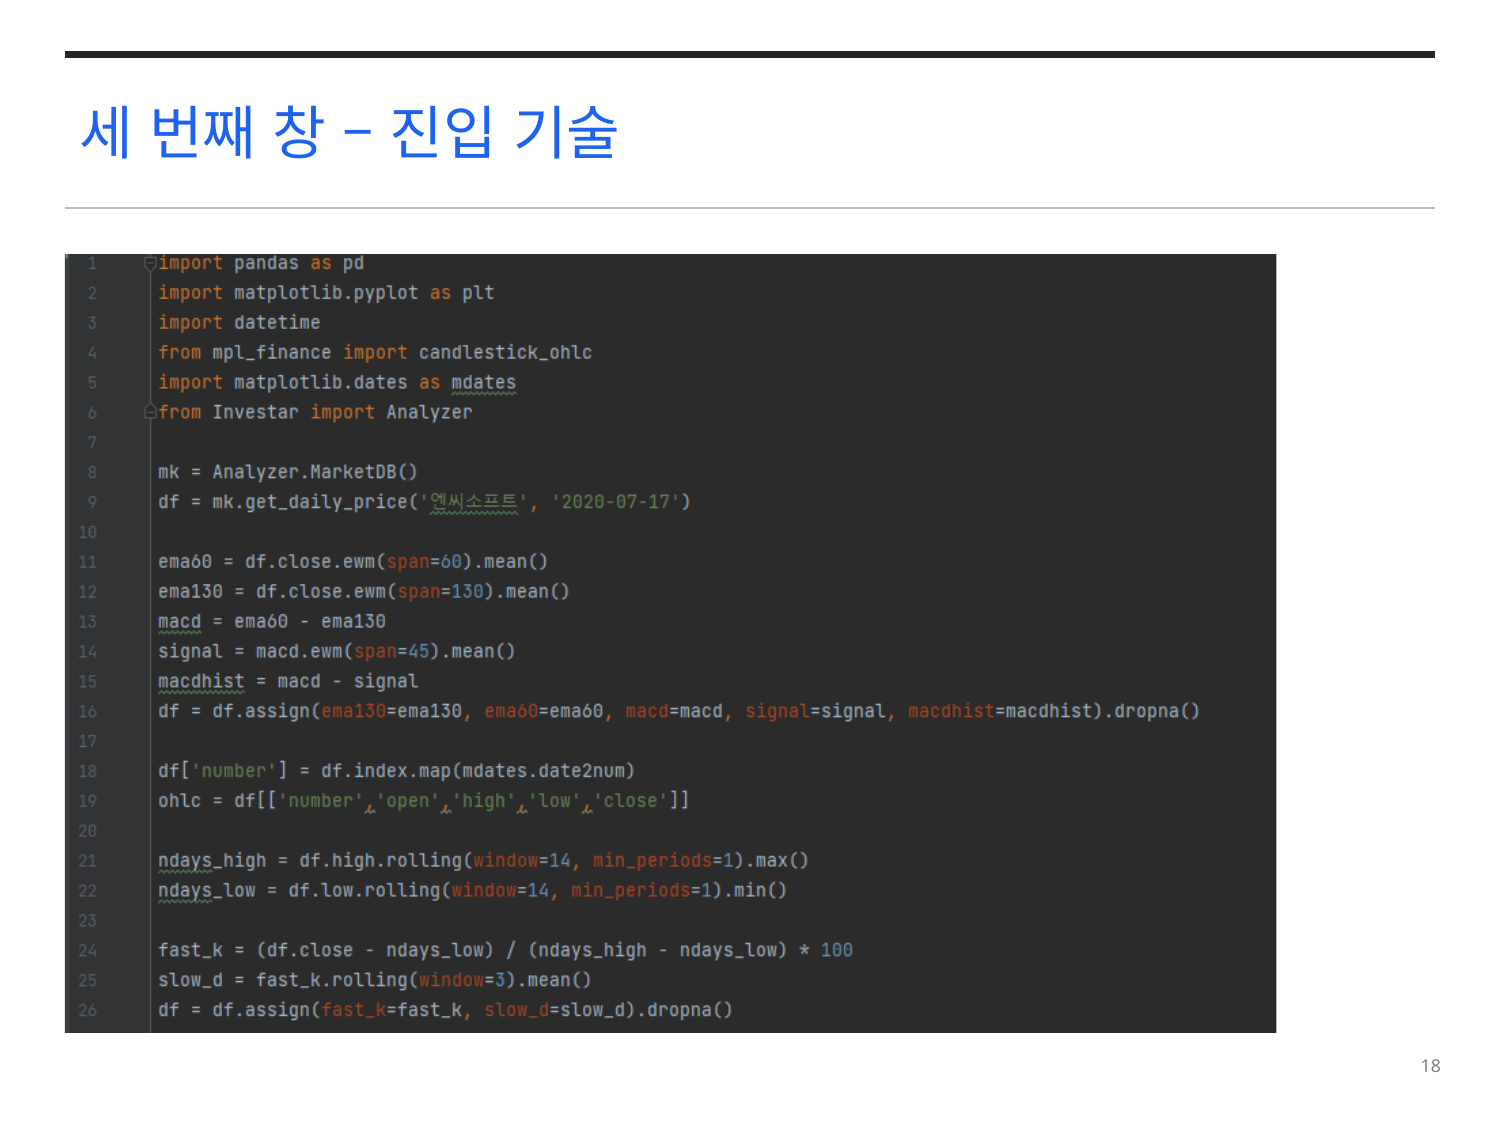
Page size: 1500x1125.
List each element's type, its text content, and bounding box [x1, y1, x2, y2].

picture [64, 254, 1277, 1034]
text_box 세 번째 창 – 진입 기술 [64, 125, 1270, 174]
